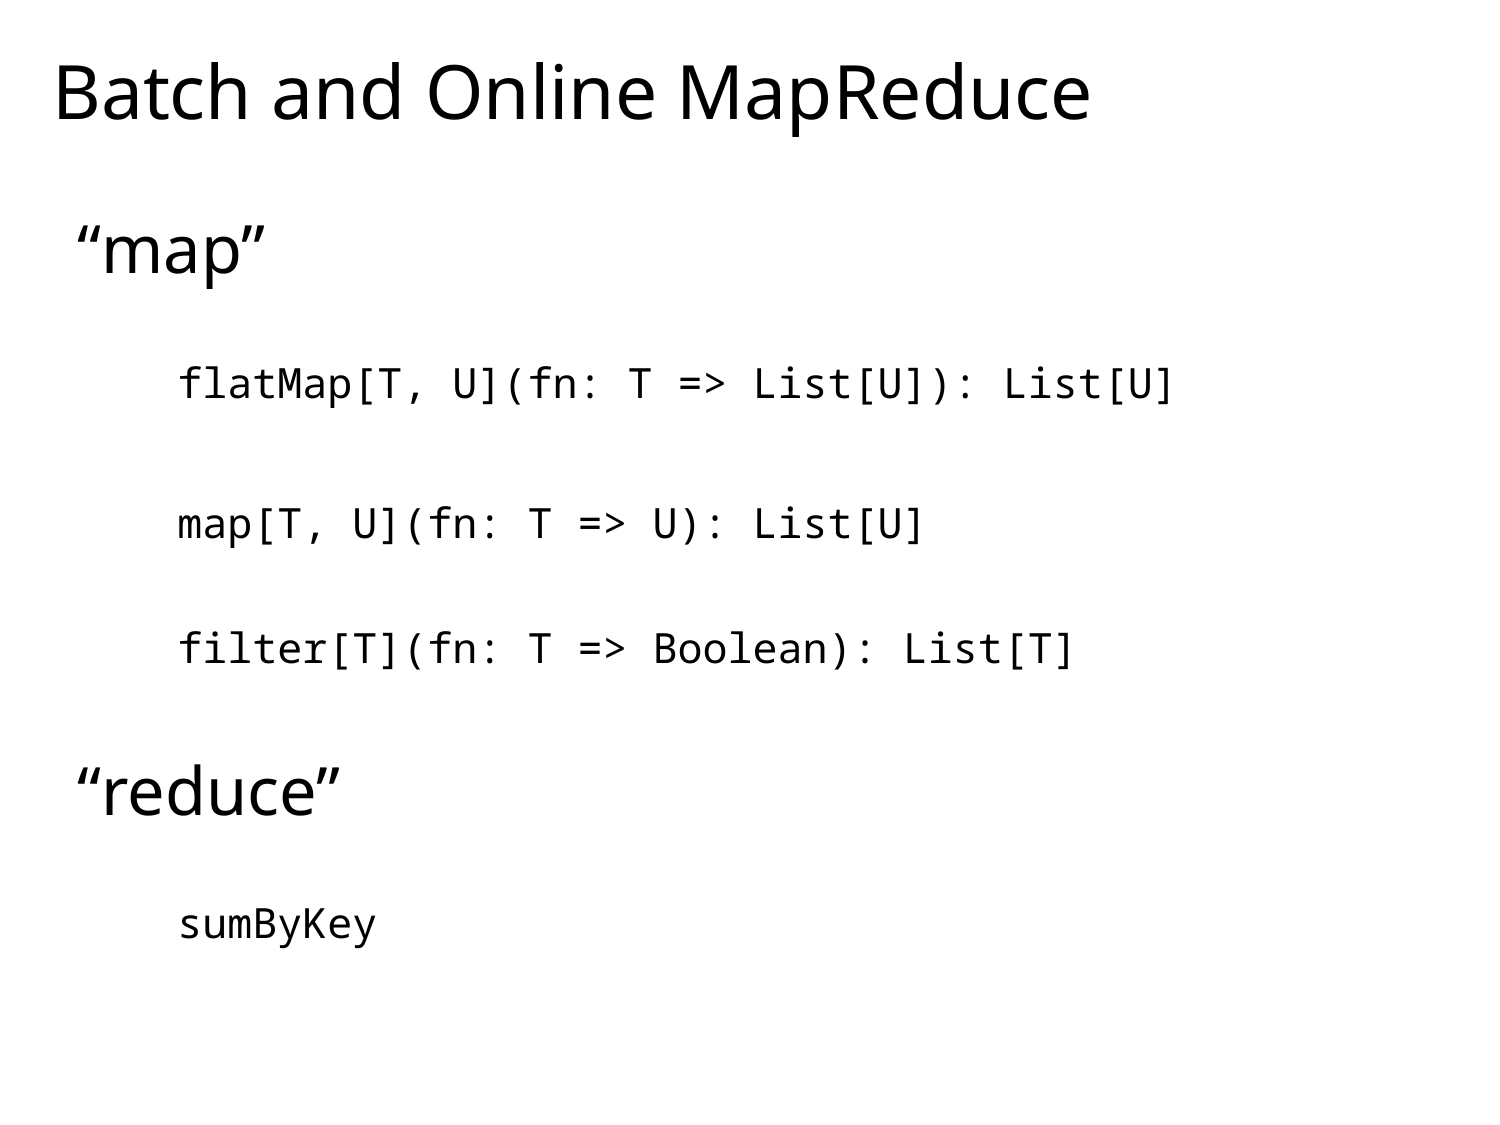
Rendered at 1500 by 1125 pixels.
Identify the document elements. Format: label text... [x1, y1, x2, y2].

text_box sumByKey [162, 889, 1388, 955]
text_box filter[T](fn: T => Boolean): List[T] [162, 614, 1388, 680]
text_box flatMap[T, U](fn: T => List[U]): List[U] [162, 349, 1388, 415]
text_box map[T, U](fn: T => U): List[U] [162, 489, 1388, 555]
text_box “map” [62, 199, 438, 295]
text_box “reduce” [62, 741, 438, 837]
text_box Batch and Online MapReduce [37, 37, 1463, 143]
